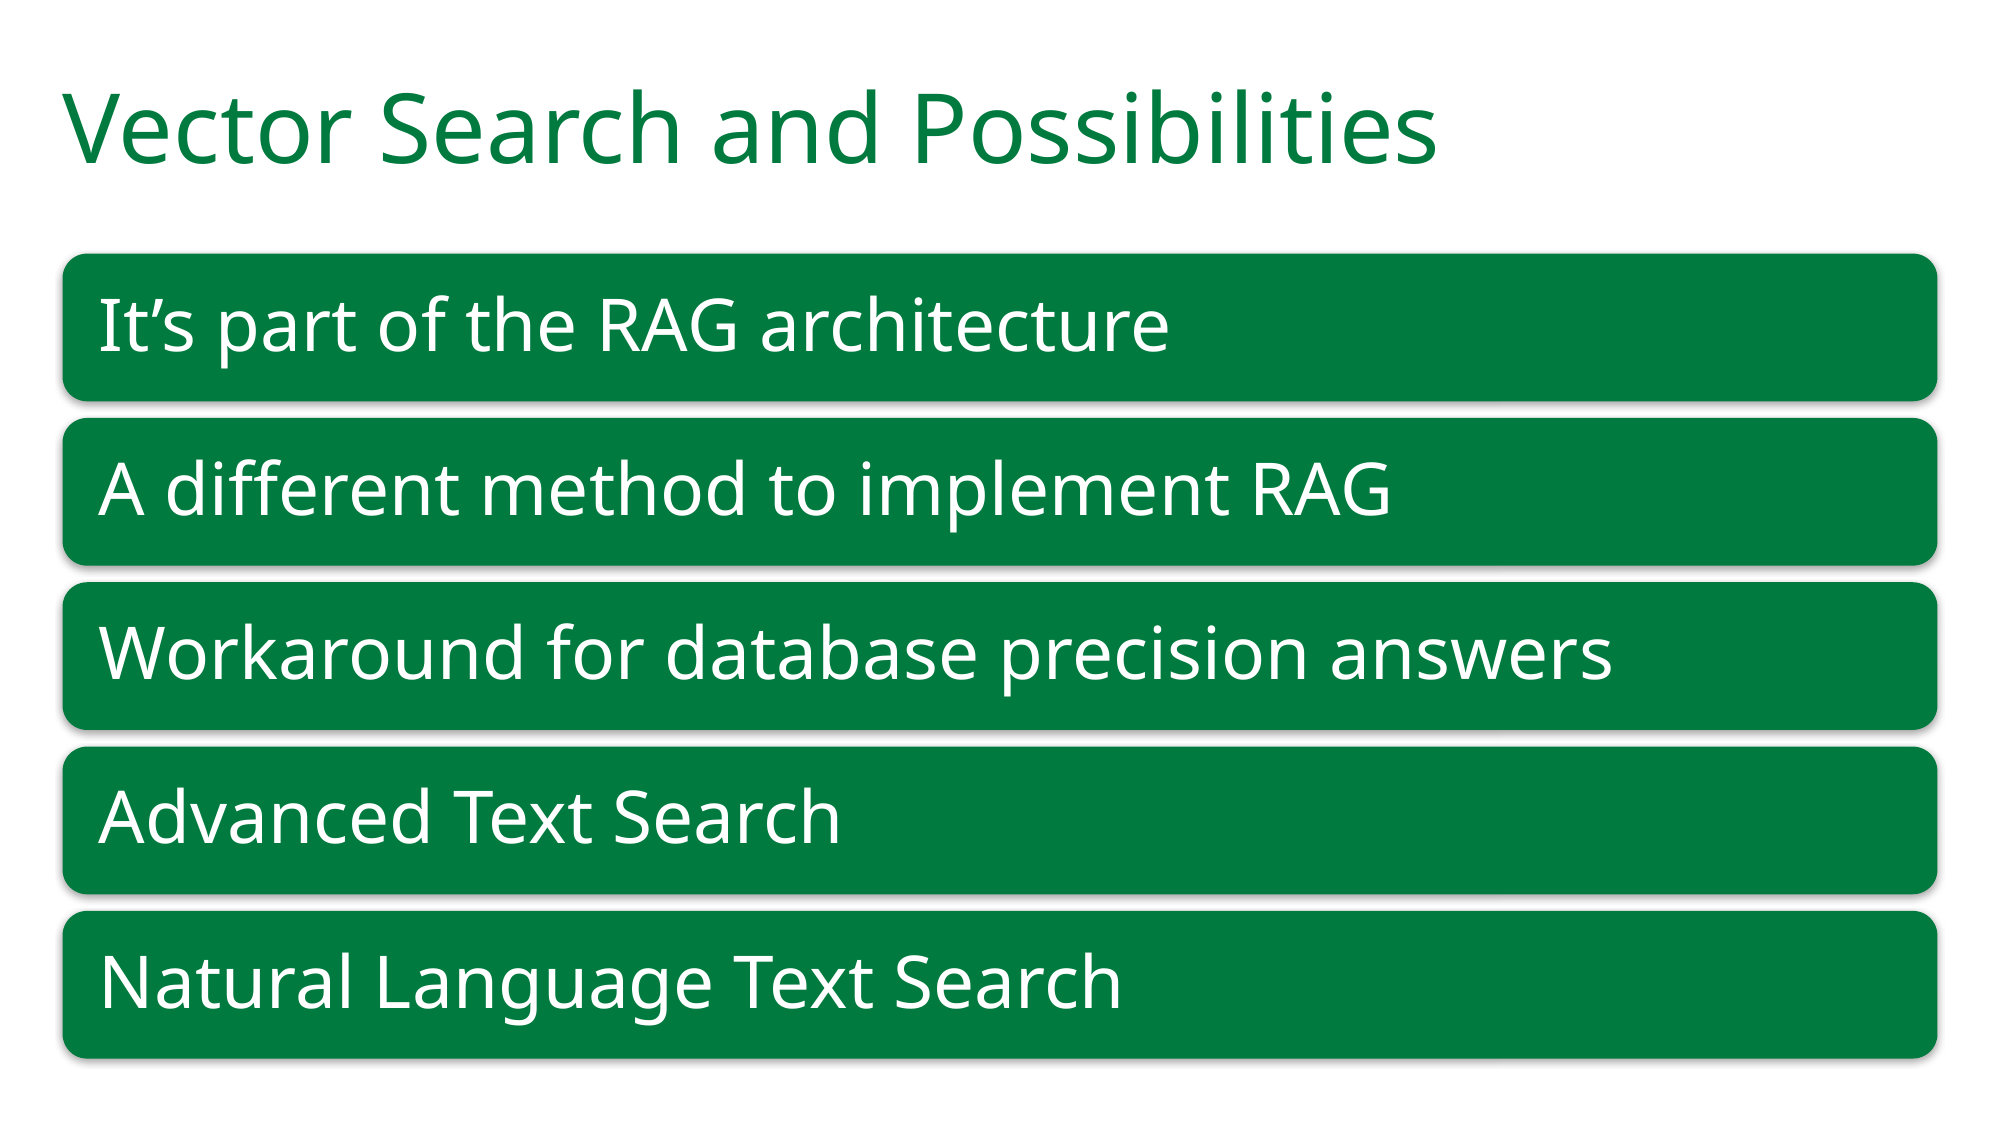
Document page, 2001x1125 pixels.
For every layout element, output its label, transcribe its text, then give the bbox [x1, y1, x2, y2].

title Vector Search and Possibilities [62, 62, 1938, 188]
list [62, 249, 1938, 1063]
